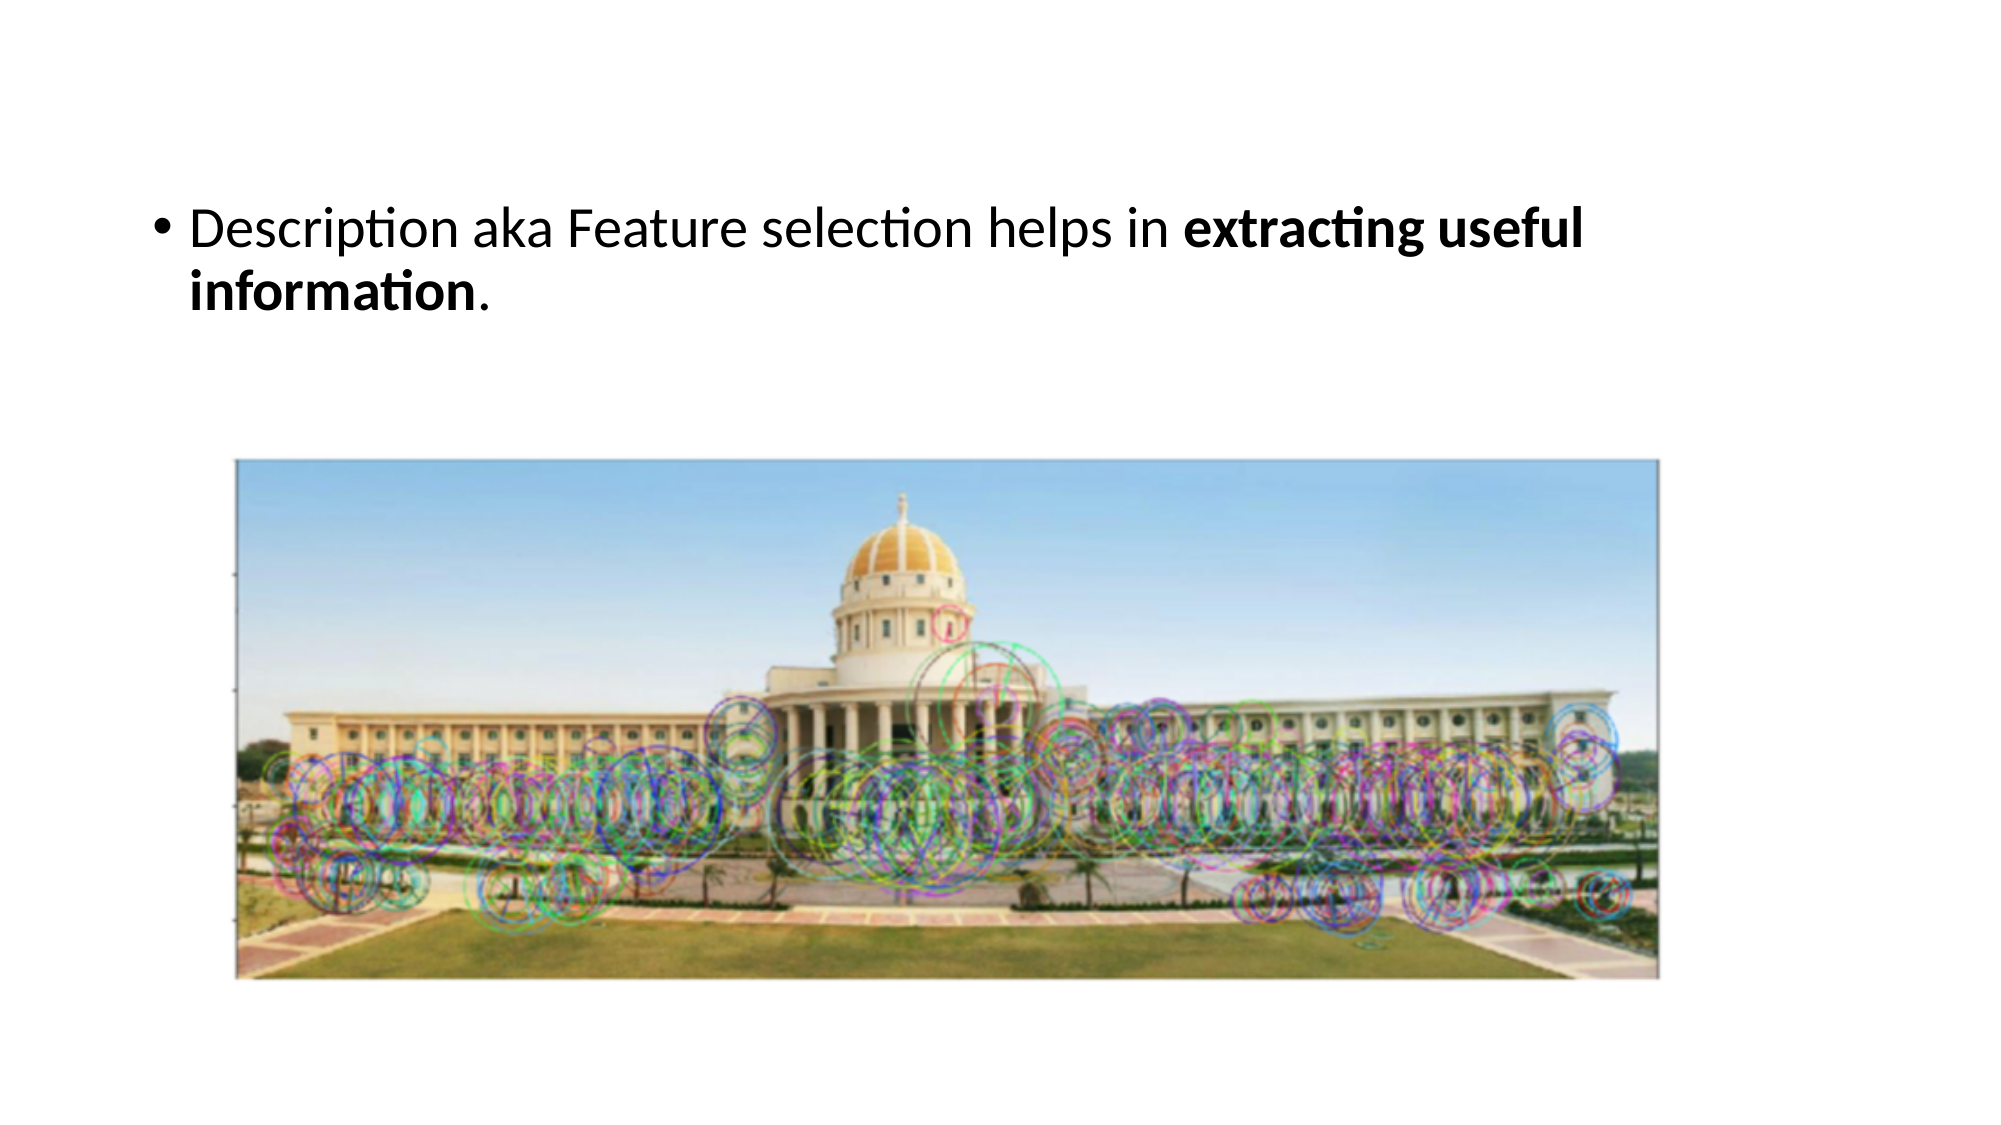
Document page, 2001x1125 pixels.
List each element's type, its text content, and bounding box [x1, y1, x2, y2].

list Description aka Feature selection helps in extracting useful information. [137, 189, 1863, 1014]
picture [228, 454, 1673, 987]
